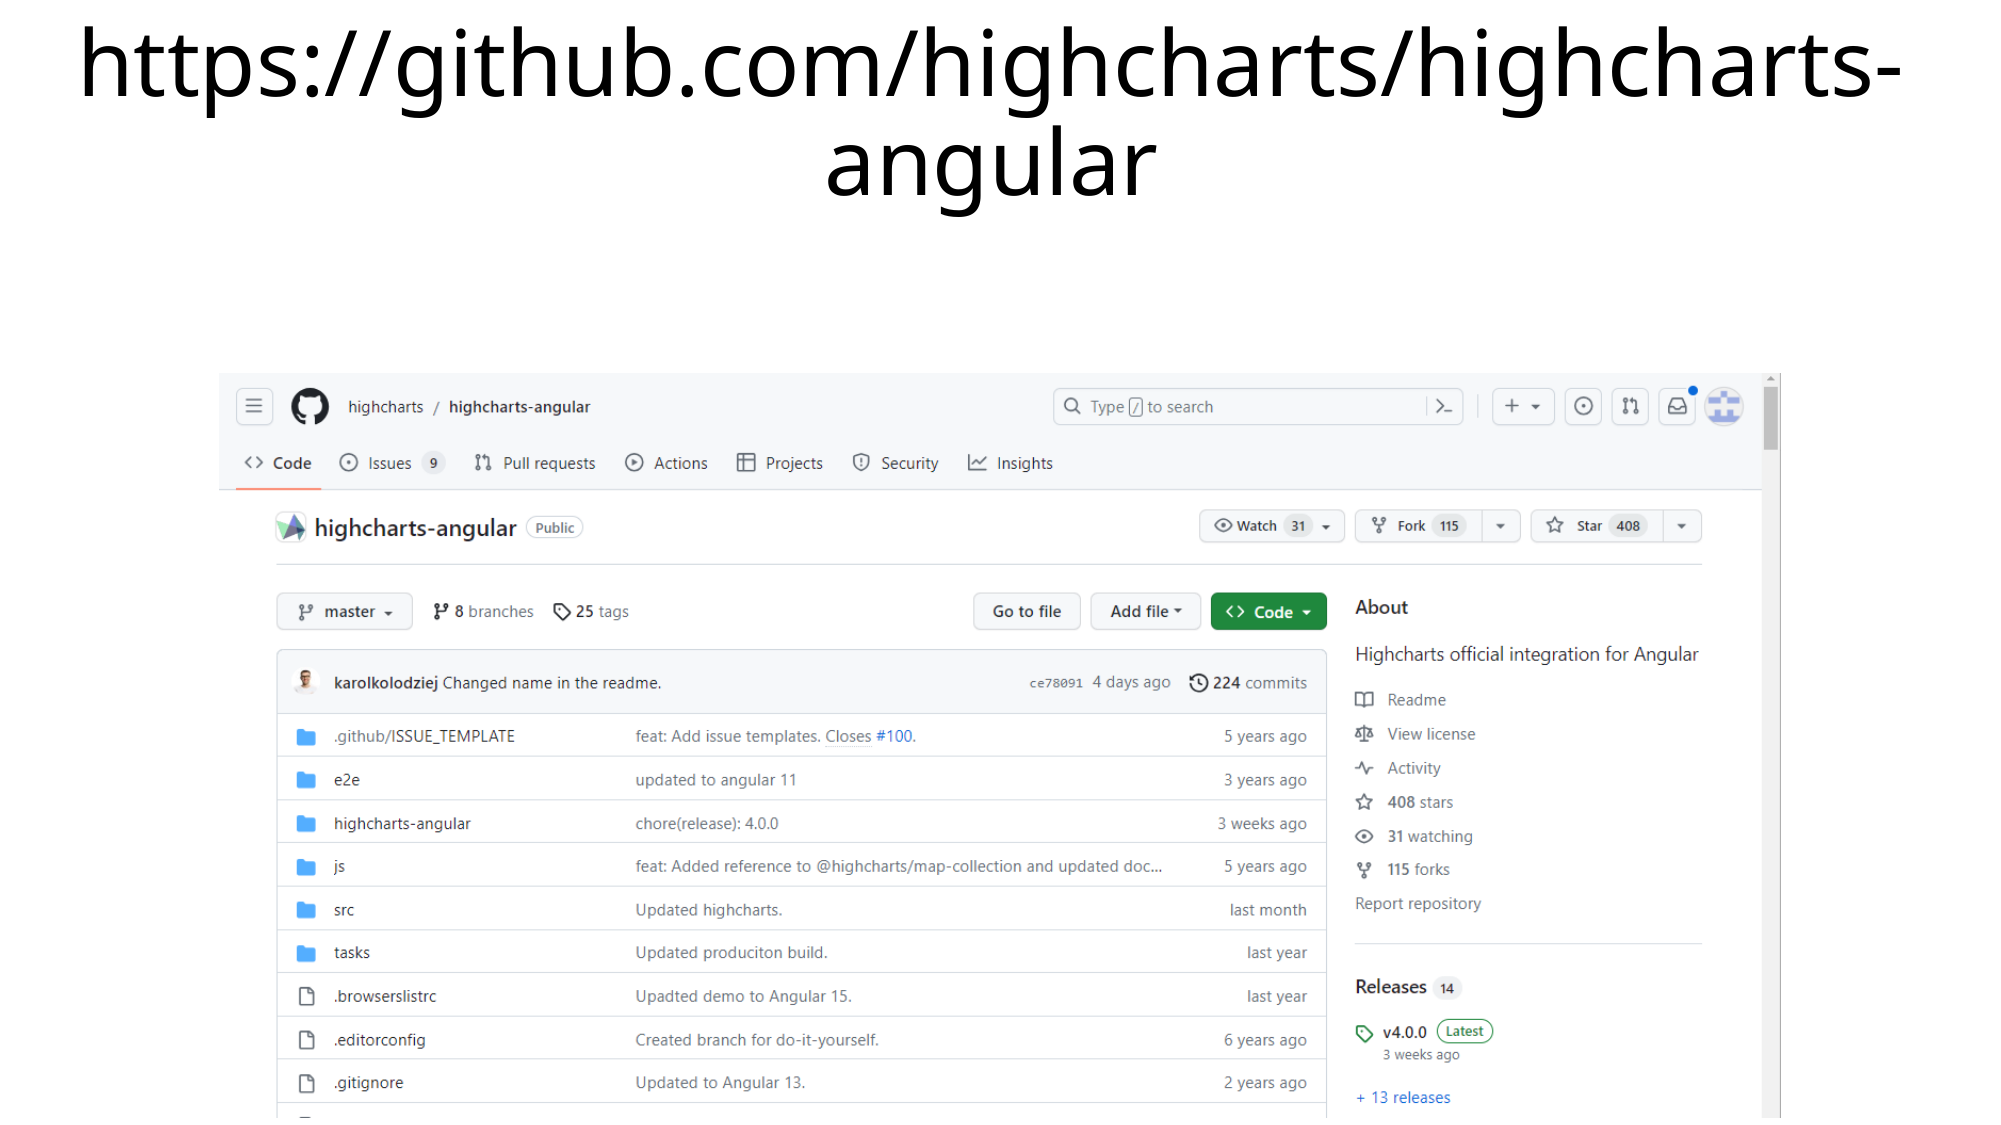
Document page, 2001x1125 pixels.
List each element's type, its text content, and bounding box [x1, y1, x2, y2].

picture [219, 373, 1781, 1118]
title https://github.com/highcharts/highcharts-angular [26, 7, 1958, 226]
